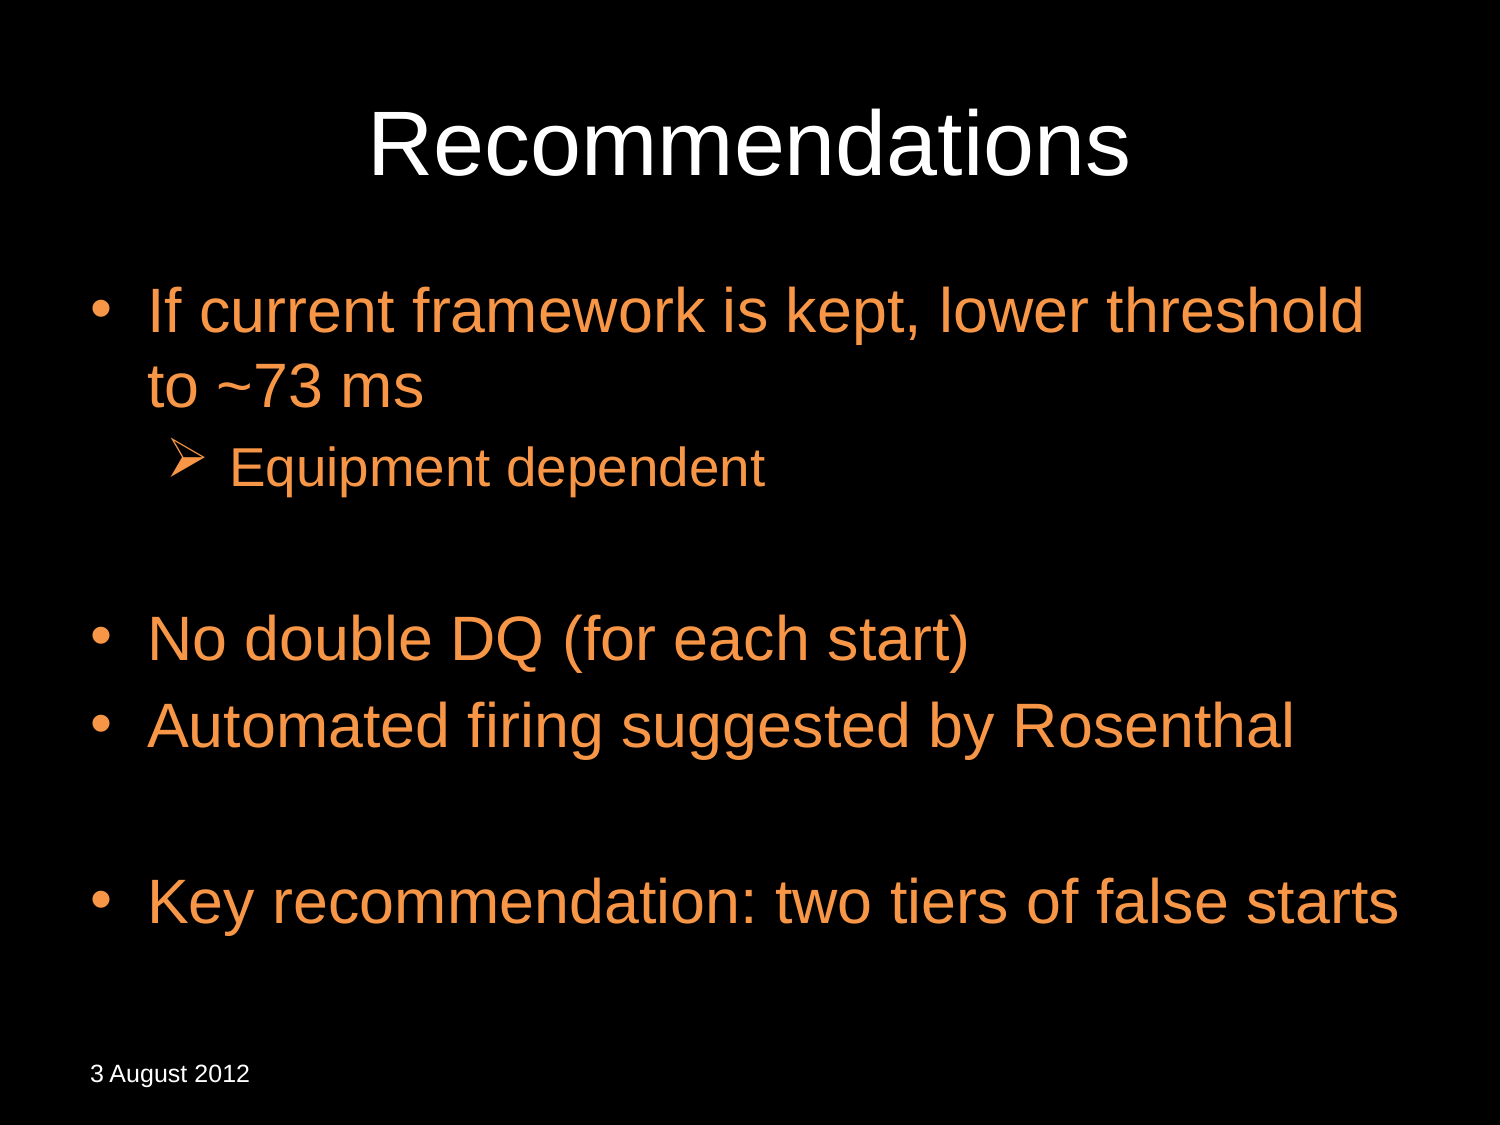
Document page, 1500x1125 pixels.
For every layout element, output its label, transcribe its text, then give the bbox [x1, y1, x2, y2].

list If current framework is kept, lower threshold to ~73 ms Equipment dependent No double DQ (for each start) Automated firing suggested by Rosenthal Key recommendation: two tiers of false starts [75, 262, 1425, 1005]
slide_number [75, 1042, 425, 1103]
title Recommendations [75, 45, 1425, 233]
